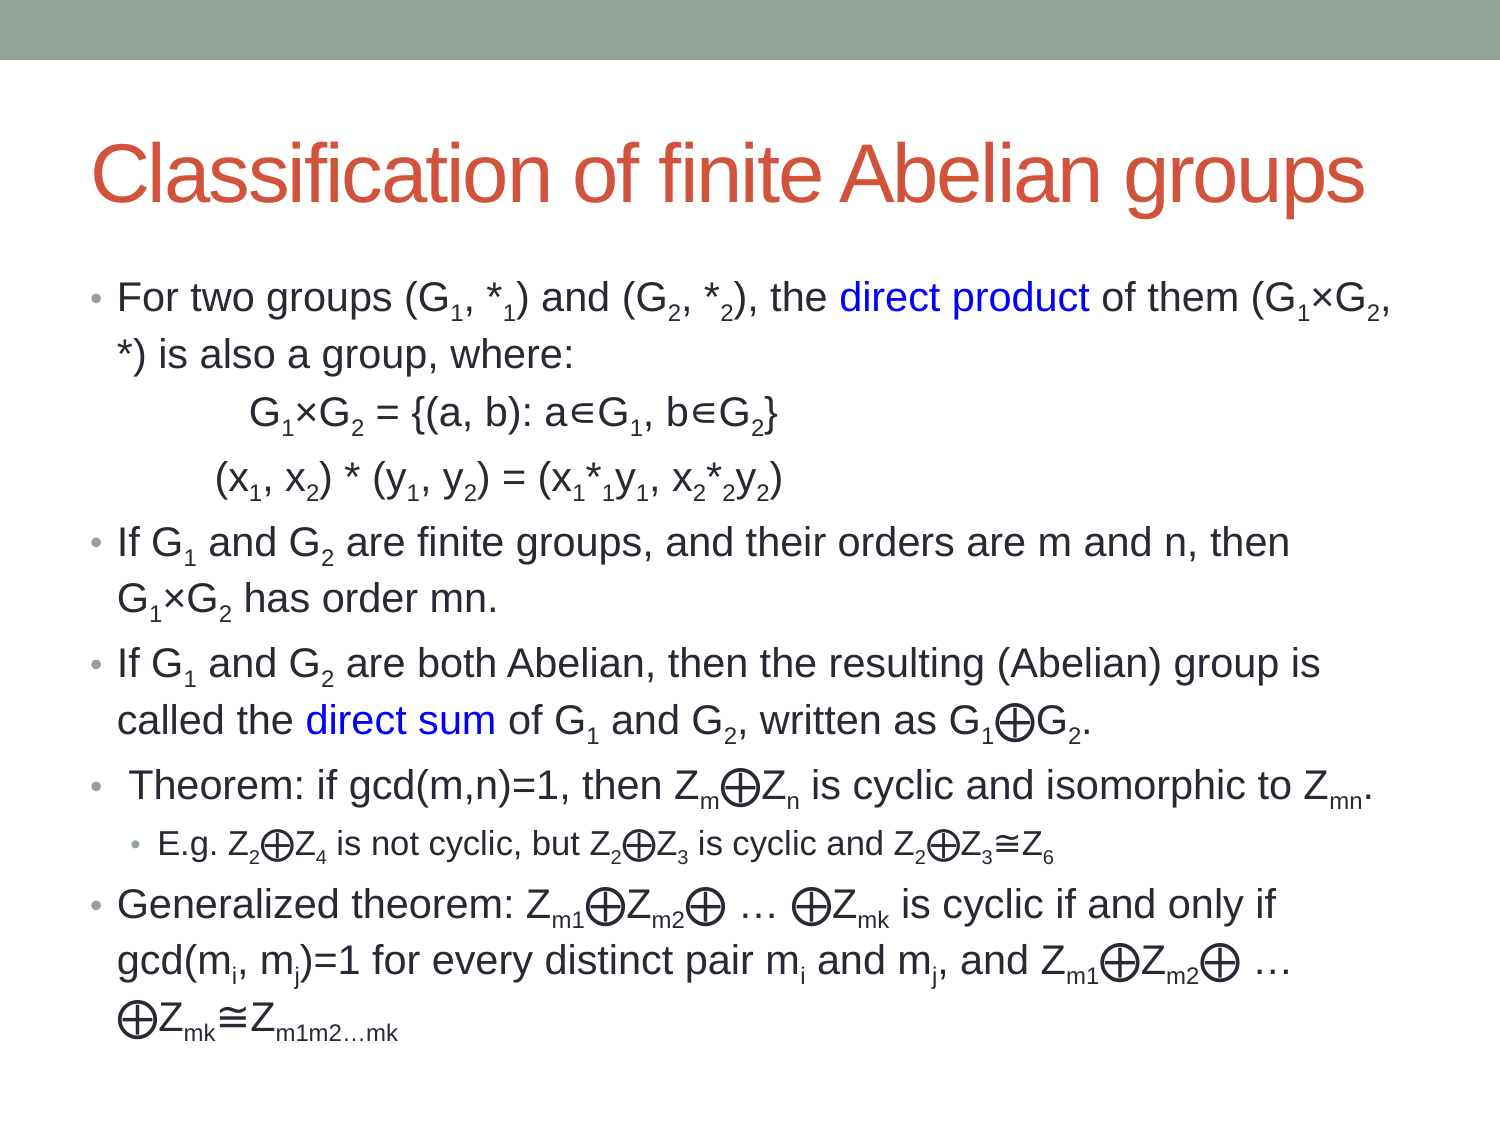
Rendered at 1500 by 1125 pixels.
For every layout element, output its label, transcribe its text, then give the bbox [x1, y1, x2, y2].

title Classification of finite Abelian groups [75, 87, 1425, 250]
list For two groups (G1, *1) and (G2, *2), the direct product of them (G1×G2, *) is also a group, where: G1×G2 = {(a, b): a∊G1, b∊G2} (x1, x2) * (y1, y2) = (x1*1y1, x2*2y2) If G1 and G2 are finite groups, and their orders are m and n, then G1×G2 has order mn. If G1 and G2 are both Abelian, then the resulting (Abelian) group is called the direct sum of G1 and G2, written as G1⨁G2. Theorem: if gcd(m,n)=1, then Zm⨁Zn is cyclic and isomorphic to Zmn. E.g. Z2⨁Z4 is not cyclic, but Z2⨁Z3 is cyclic and Z2⨁Z3≅Z6 Generalized theorem: Zm1⨁Zm2⨁ … ⨁Zmk is cyclic if and only if gcd(mi, mj)=1 for every distinct pair mi and mj, and Zm1⨁Zm2⨁ … ⨁Zmk≅Zm1m2…mk [75, 262, 1425, 1063]
